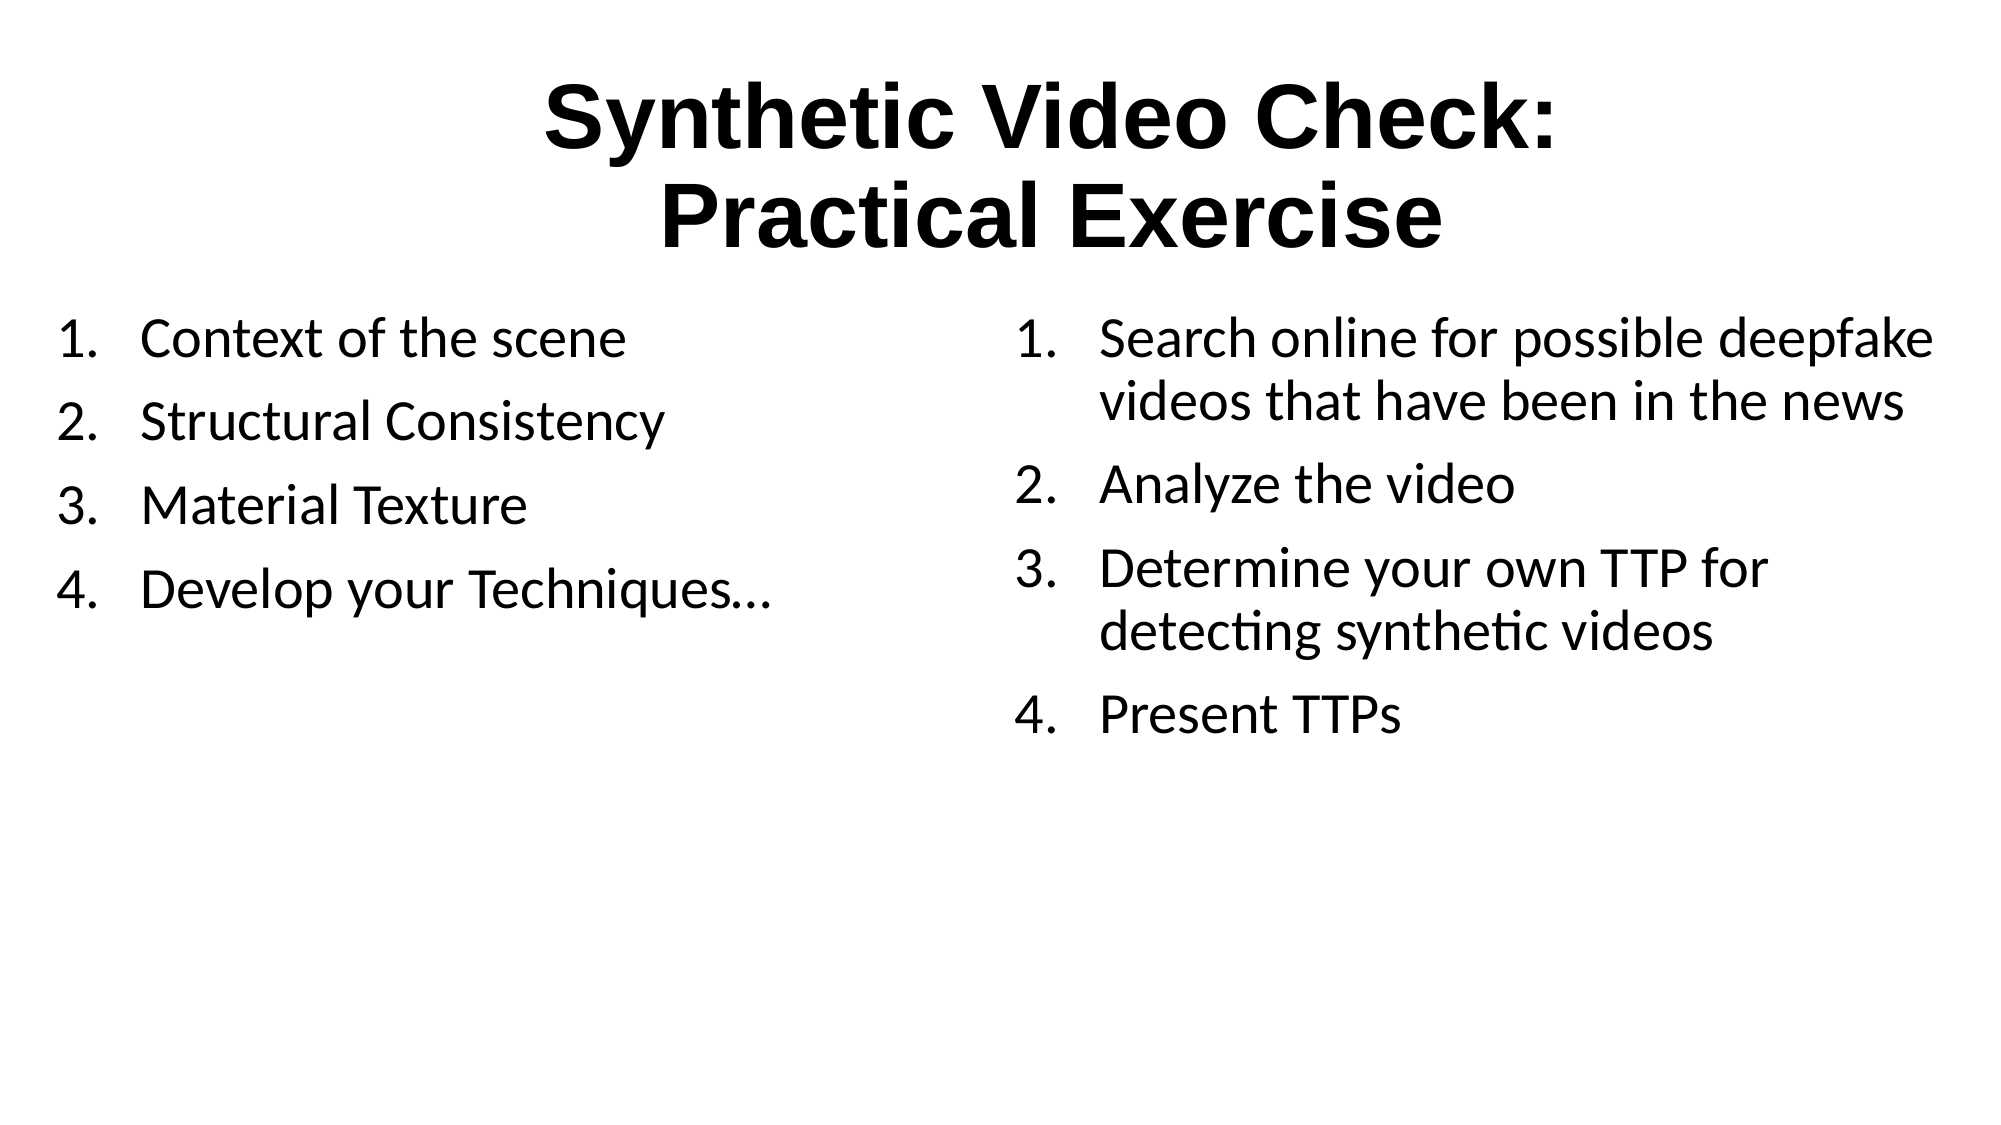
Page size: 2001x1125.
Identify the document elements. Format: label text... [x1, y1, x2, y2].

title Synthetic Video Check: Practical Exercise [242, 59, 1863, 278]
list Context of the scene Structural Consistency Material Texture Develop your Techniques… [41, 299, 999, 1100]
text_box Search online for possible deepfake videos that have been in the news Analyze the video Determine your own TTP for detecting synthetic videos Present TTPs [999, 299, 1998, 1100]
